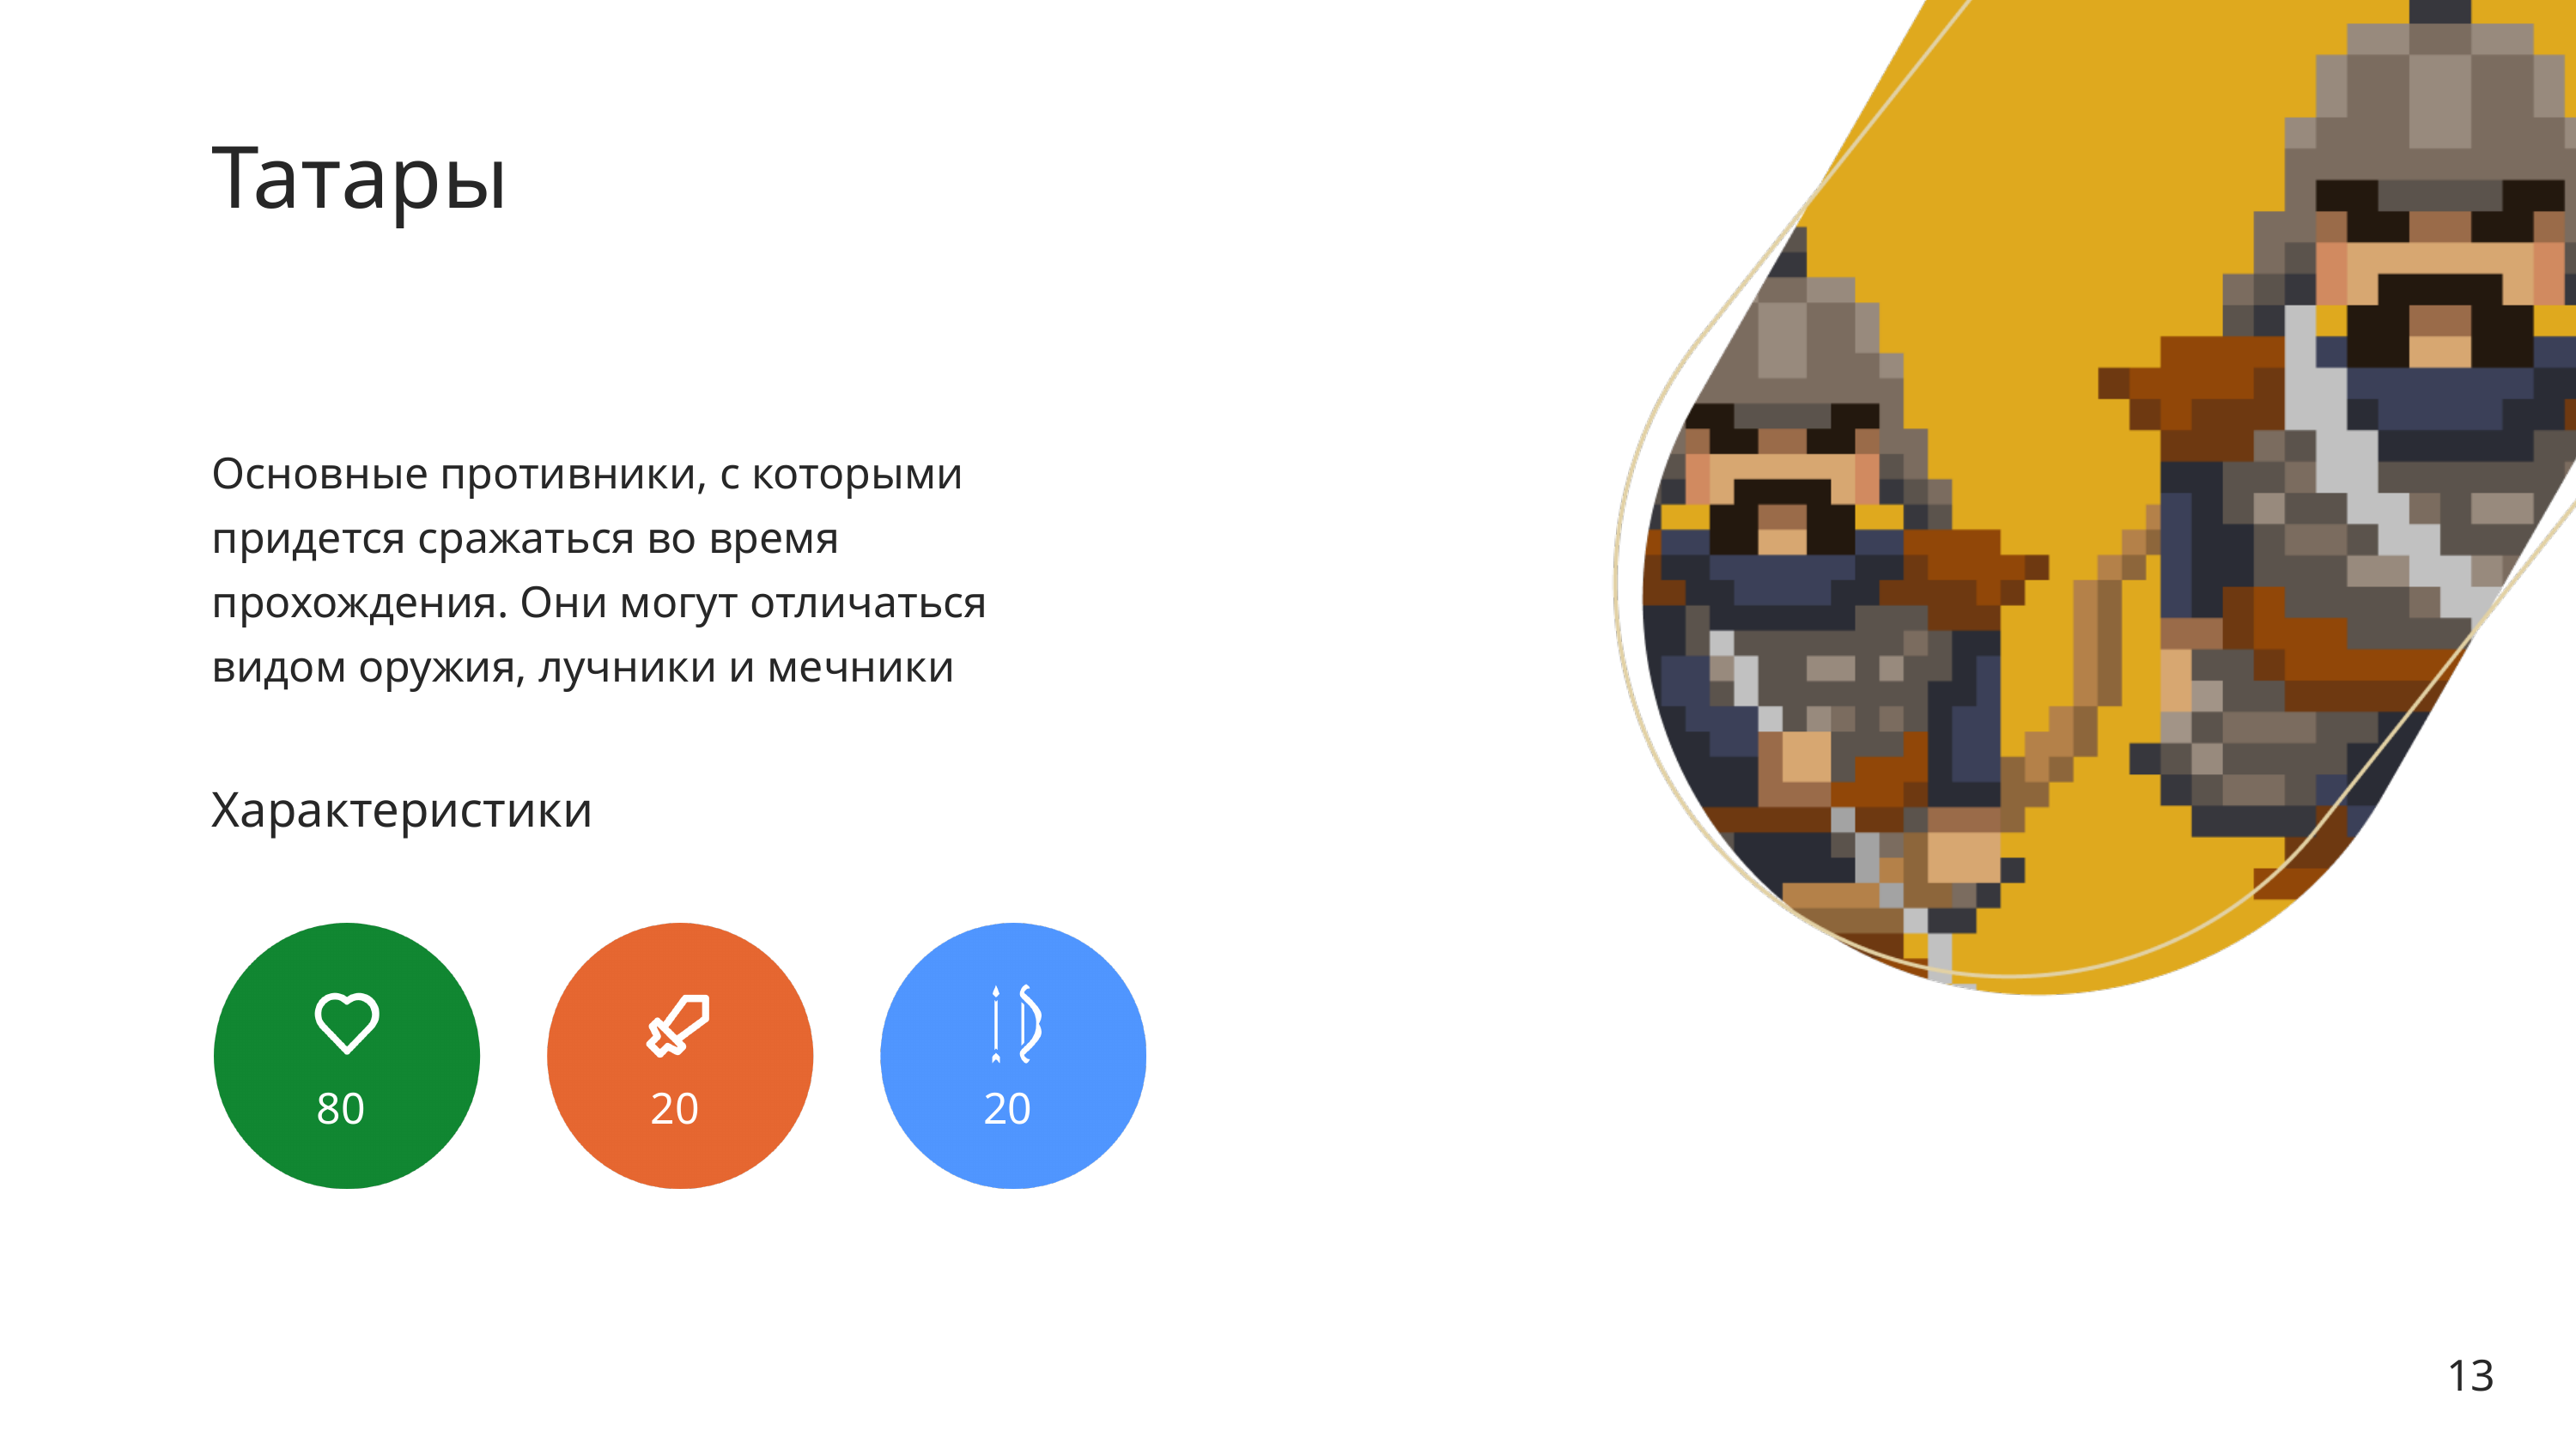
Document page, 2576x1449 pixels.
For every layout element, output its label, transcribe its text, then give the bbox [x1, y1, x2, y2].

picture [1453, 0, 2576, 1141]
text_box Характеристики [211, 778, 1078, 837]
text_box Основные противники, с которыми придется сражаться во время прохождения. Они могут отличаться видом оружия, лучники и мечники [211, 433, 1078, 691]
picture [214, 923, 1146, 1189]
text_box Татары [211, 120, 537, 226]
text_box 13 [2446, 1347, 2526, 1400]
